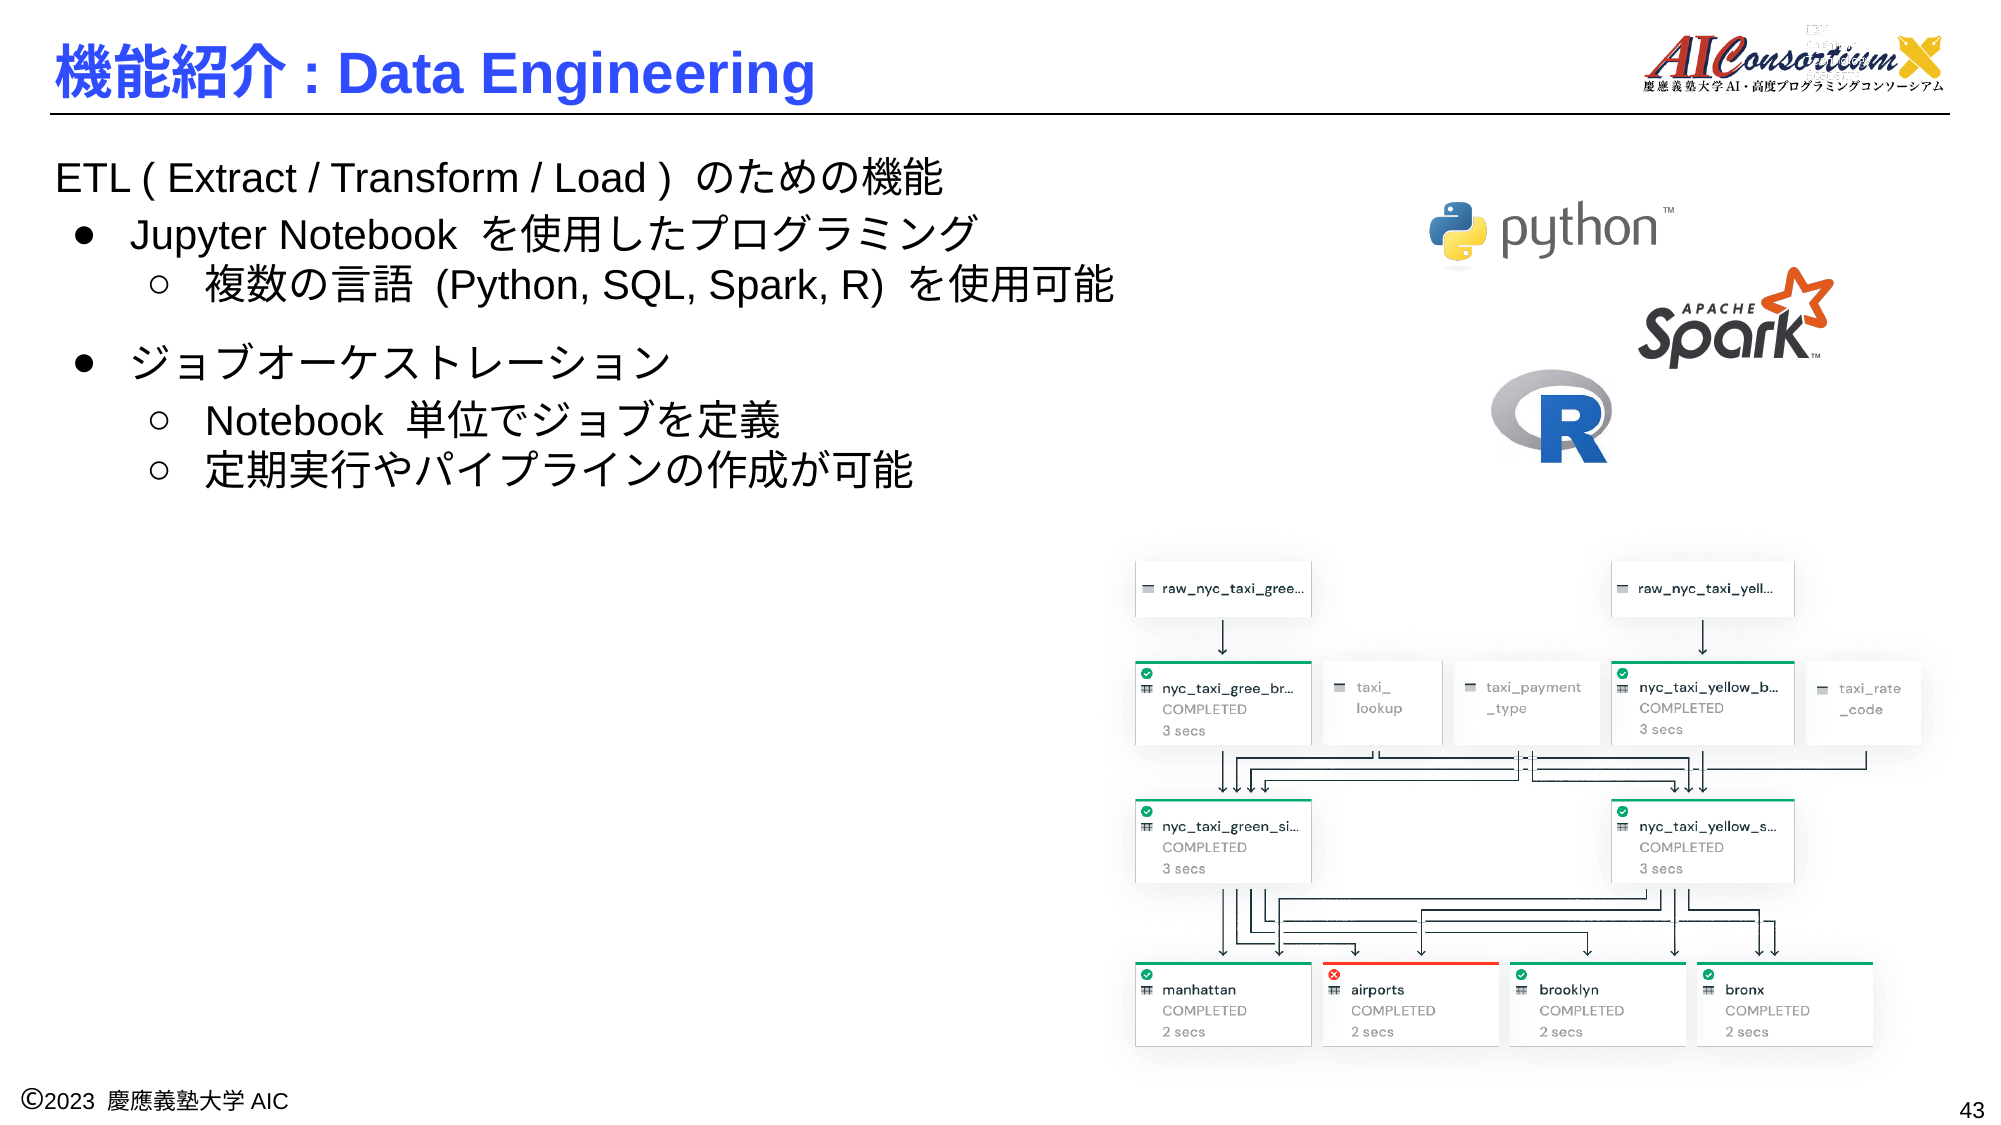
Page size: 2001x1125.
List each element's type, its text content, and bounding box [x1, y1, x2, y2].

slide_number 43 [1761, 1093, 2000, 1125]
picture [1403, 173, 1834, 370]
list ETL ( Extract / Transform / Load ) のための機能 Jupyter Notebook を使用したプログラミング 複数の言語 (Python, SQL, Spark, R) を使用可能 ジョブオーケストレーション Notebook 単位でジョブを定義 定期実行やパイプラインの作成が可能 [54, 125, 1945, 1083]
picture [1626, 18, 1959, 109]
title 機能紹介: Data Engineering [55, 35, 1633, 114]
picture [1093, 524, 1963, 1095]
picture [1491, 368, 1612, 463]
